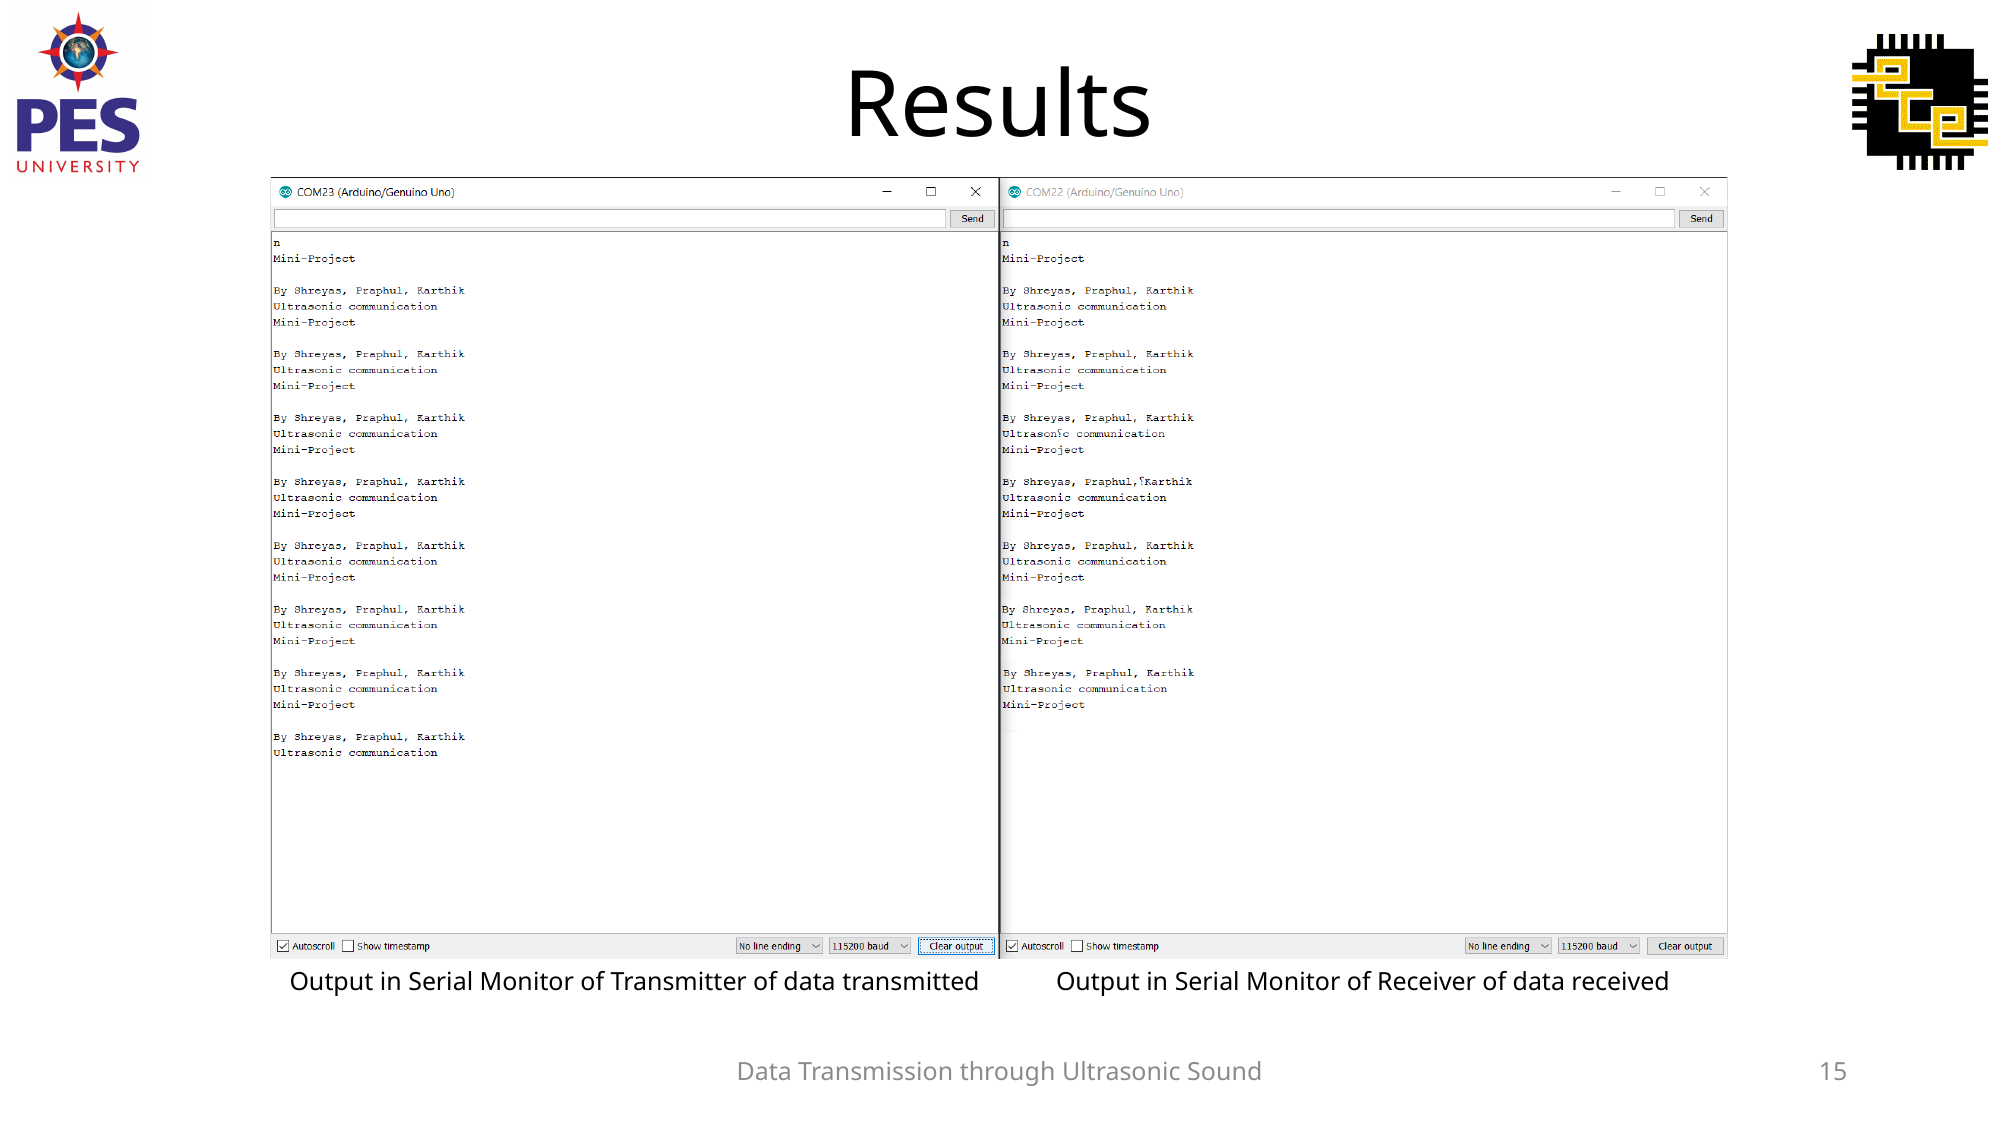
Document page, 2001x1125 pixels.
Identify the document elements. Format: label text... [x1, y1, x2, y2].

picture [1852, 34, 1988, 170]
title Results [146, 36, 1853, 178]
text_box Output in Serial Monitor of Transmitter of data transmitted [270, 959, 999, 1004]
slide_number 15 [1412, 1042, 1863, 1103]
picture [10, 7, 147, 177]
picture [270, 177, 1728, 959]
text_box Output in Serial Monitor of Receiver of data received [999, 959, 1728, 1004]
footer Data Transmission through Ultrasonic Sound [662, 1042, 1338, 1103]
